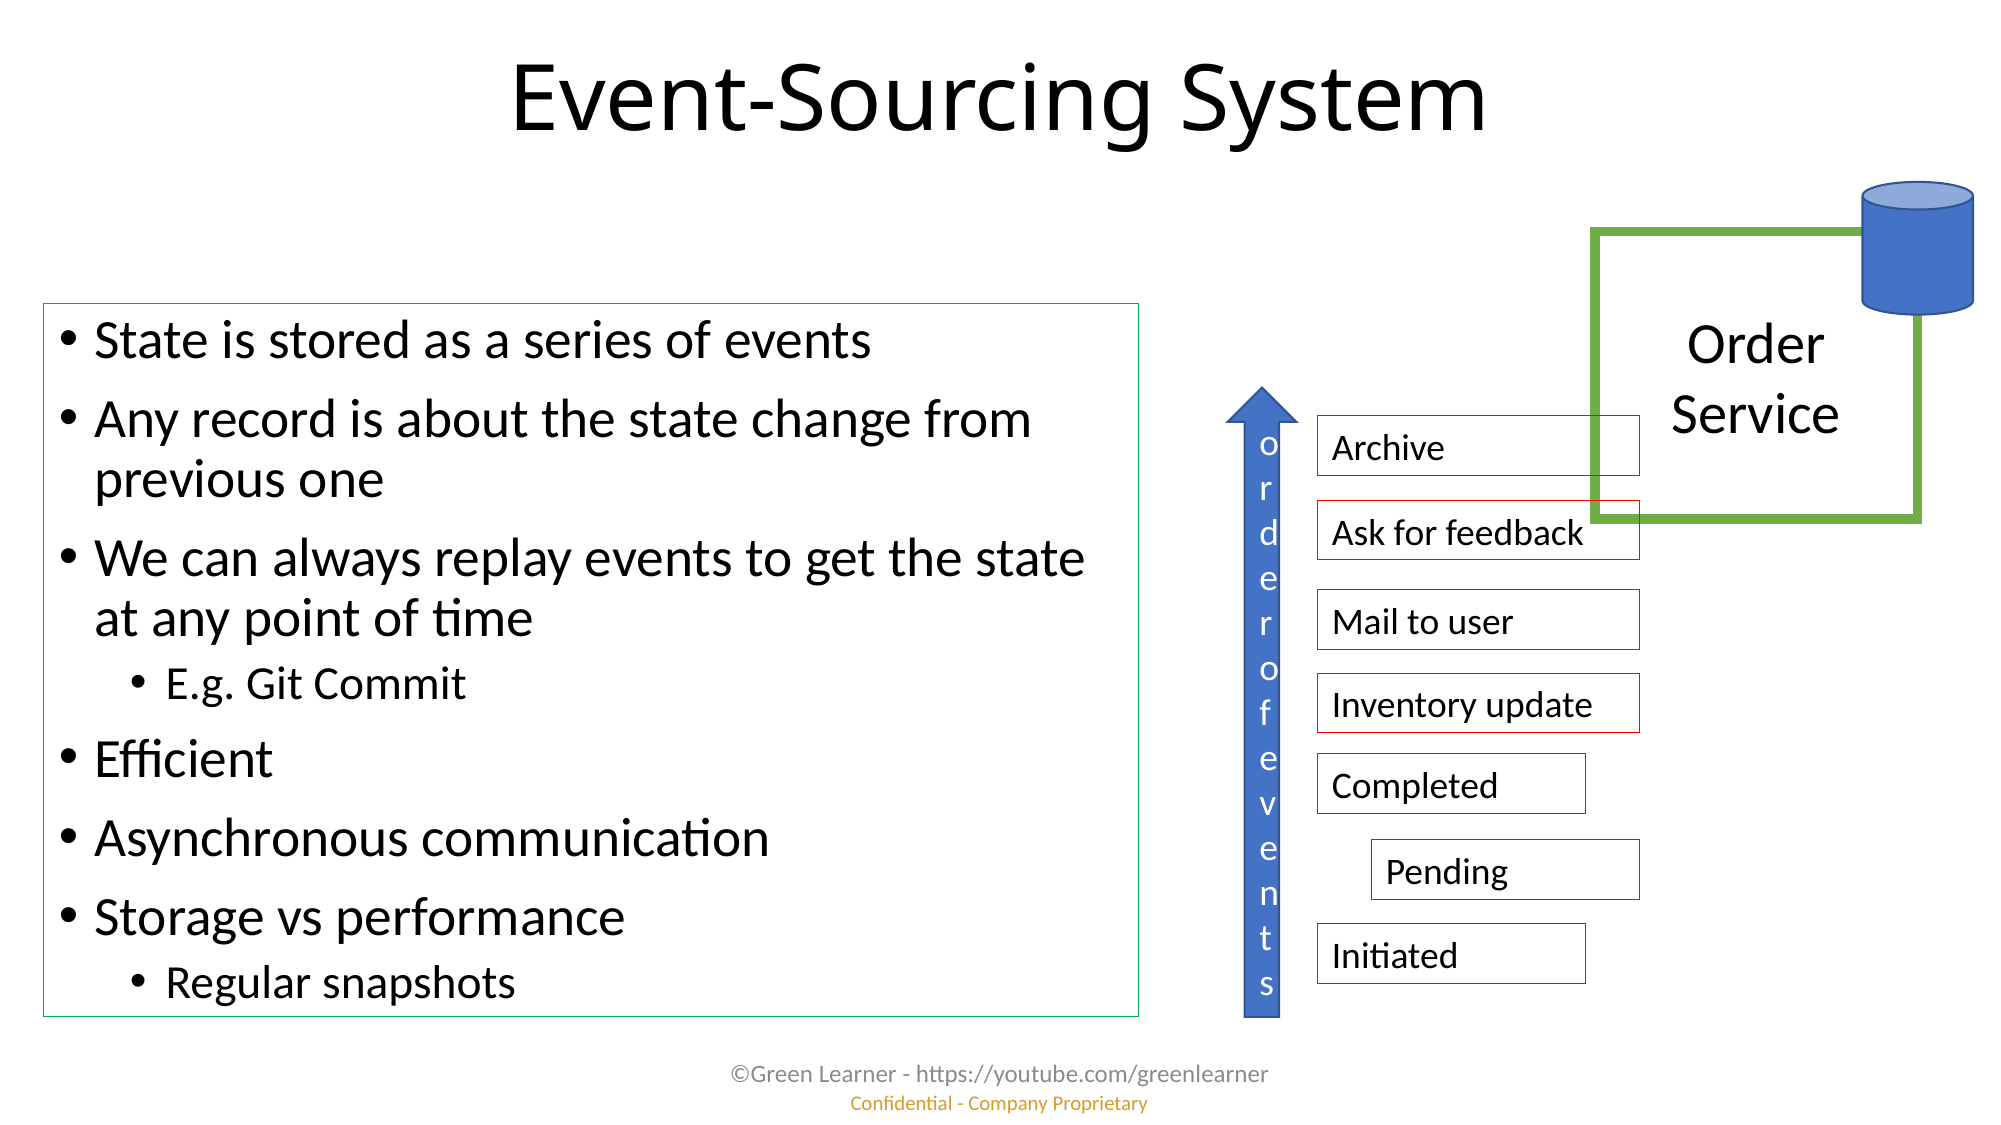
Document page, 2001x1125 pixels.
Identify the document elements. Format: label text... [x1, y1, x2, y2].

text_box Ask for feedback [1317, 500, 1640, 560]
text_box [1861, 180, 1975, 316]
text_box Archive [1317, 415, 1640, 476]
text_box Initiated [1317, 923, 1586, 984]
list State is stored as a series of events Any record is about the state change from previous one We can always replay events to get the state at any point of time E.g. Git Commit Efficient Asynchronous communication Storage vs performance Regular snapshots [43, 303, 1139, 1017]
text_box Inventory update [1317, 673, 1640, 733]
text_box Completed [1317, 753, 1586, 814]
text_box Order Service [1594, 230, 1919, 520]
text_box Pending [1371, 839, 1640, 900]
title Event-Sourcing System [137, 0, 1863, 210]
text_box orderofevents [1225, 386, 1299, 1018]
footer ©Green Learner - https://youtube.com/greenlearner [662, 1042, 1338, 1103]
text_box Mail to user [1317, 589, 1640, 650]
